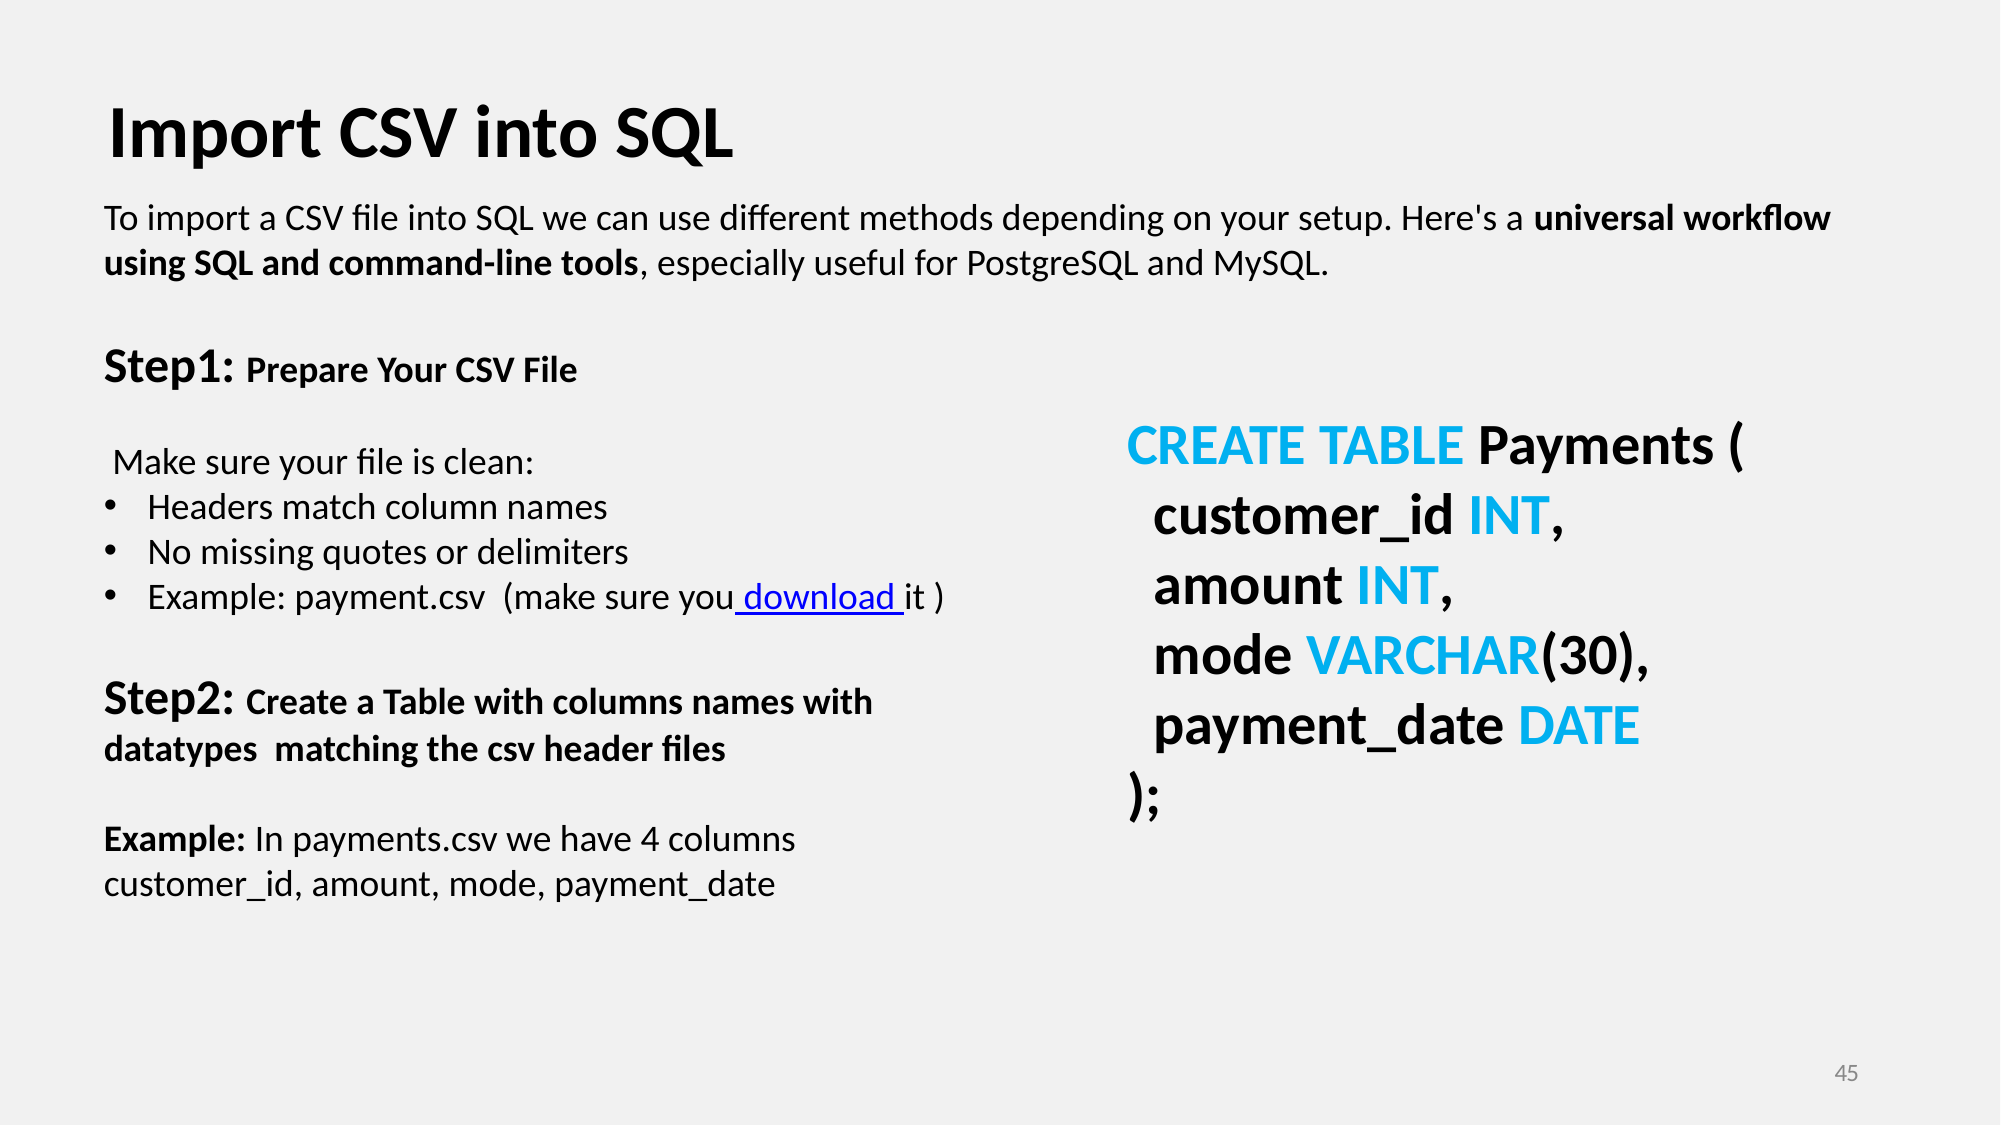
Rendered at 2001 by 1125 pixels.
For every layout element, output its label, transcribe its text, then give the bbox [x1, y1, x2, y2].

text_box Import CSV into SQL [93, 74, 1094, 180]
text_box CREATE TABLE Payments ( customer_id INT, amount INT, mode VARCHAR(30), payment_date DATE ); [1112, 398, 1788, 904]
text_box Step2: Create a Table with columns names with datatypes matching the csv header files Example: In payments.csv we have 4 columns customer_id, amount, mode, payment_date [88, 656, 902, 1002]
text_box Step1: Prepare Your CSV File Make sure your file is clean: Headers match column names No missing quotes or delimiters Example: payment.csv (make sure you download it ) [88, 324, 1089, 625]
text_box To import a CSV file into SQL we can use different methods depending on your setup. Here's a universal workflow using SQL and command-line tools, especially useful for PostgreSQL and MySQL. [88, 185, 1852, 291]
slide_number 45 [1802, 1060, 1863, 1100]
